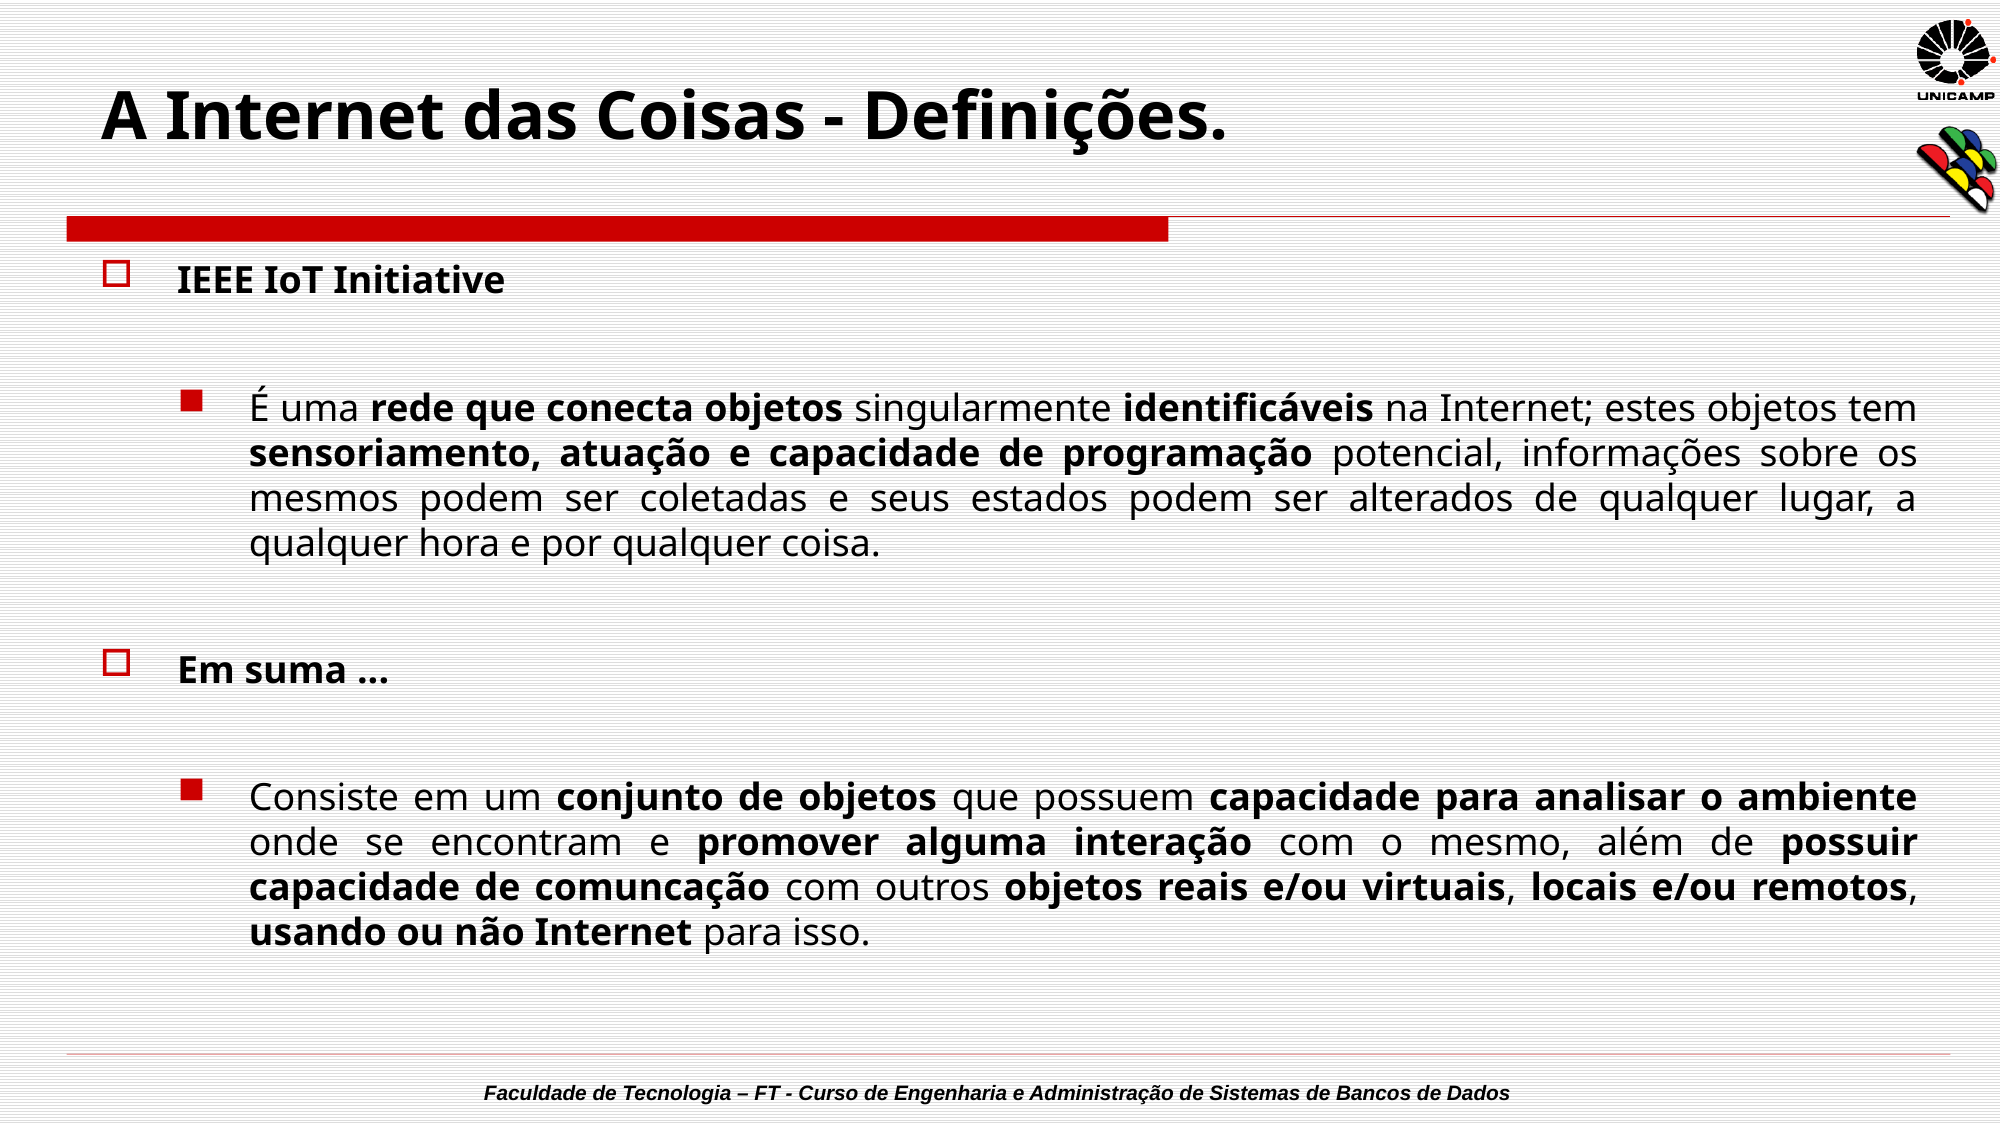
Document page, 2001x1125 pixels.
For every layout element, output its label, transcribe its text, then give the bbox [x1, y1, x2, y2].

picture [1917, 18, 1997, 100]
picture [1913, 125, 2000, 217]
text_box Faculdade de Tecnologia – FT - Curso de Engenharia e Administração de Sistemas de Bancos de Dados [149, 1058, 1851, 1125]
list IEEE IoT Initiative É uma rede que conecta objetos singularmente identificáveis na Internet; estes objetos tem sensoriamento, atuação e capacidade de programação potencial, informações sobre os mesmos podem ser coletadas e seus estados podem ser alterados de qualquer lugar, a qualquer hora e por qualquer coisa. Em suma ... Consiste em um conjunto de objetos que possuem capacidade para analisar o ambiente onde se encontram e promover alguma interação com o mesmo, além de possuir capacidade de comuncação com outros objetos reais e/ou virtuais, locais e/ou remotos, usando ou não Internet para isso. [85, 248, 1934, 1038]
title A Internet das Coisas - Definições. [86, 24, 1934, 200]
